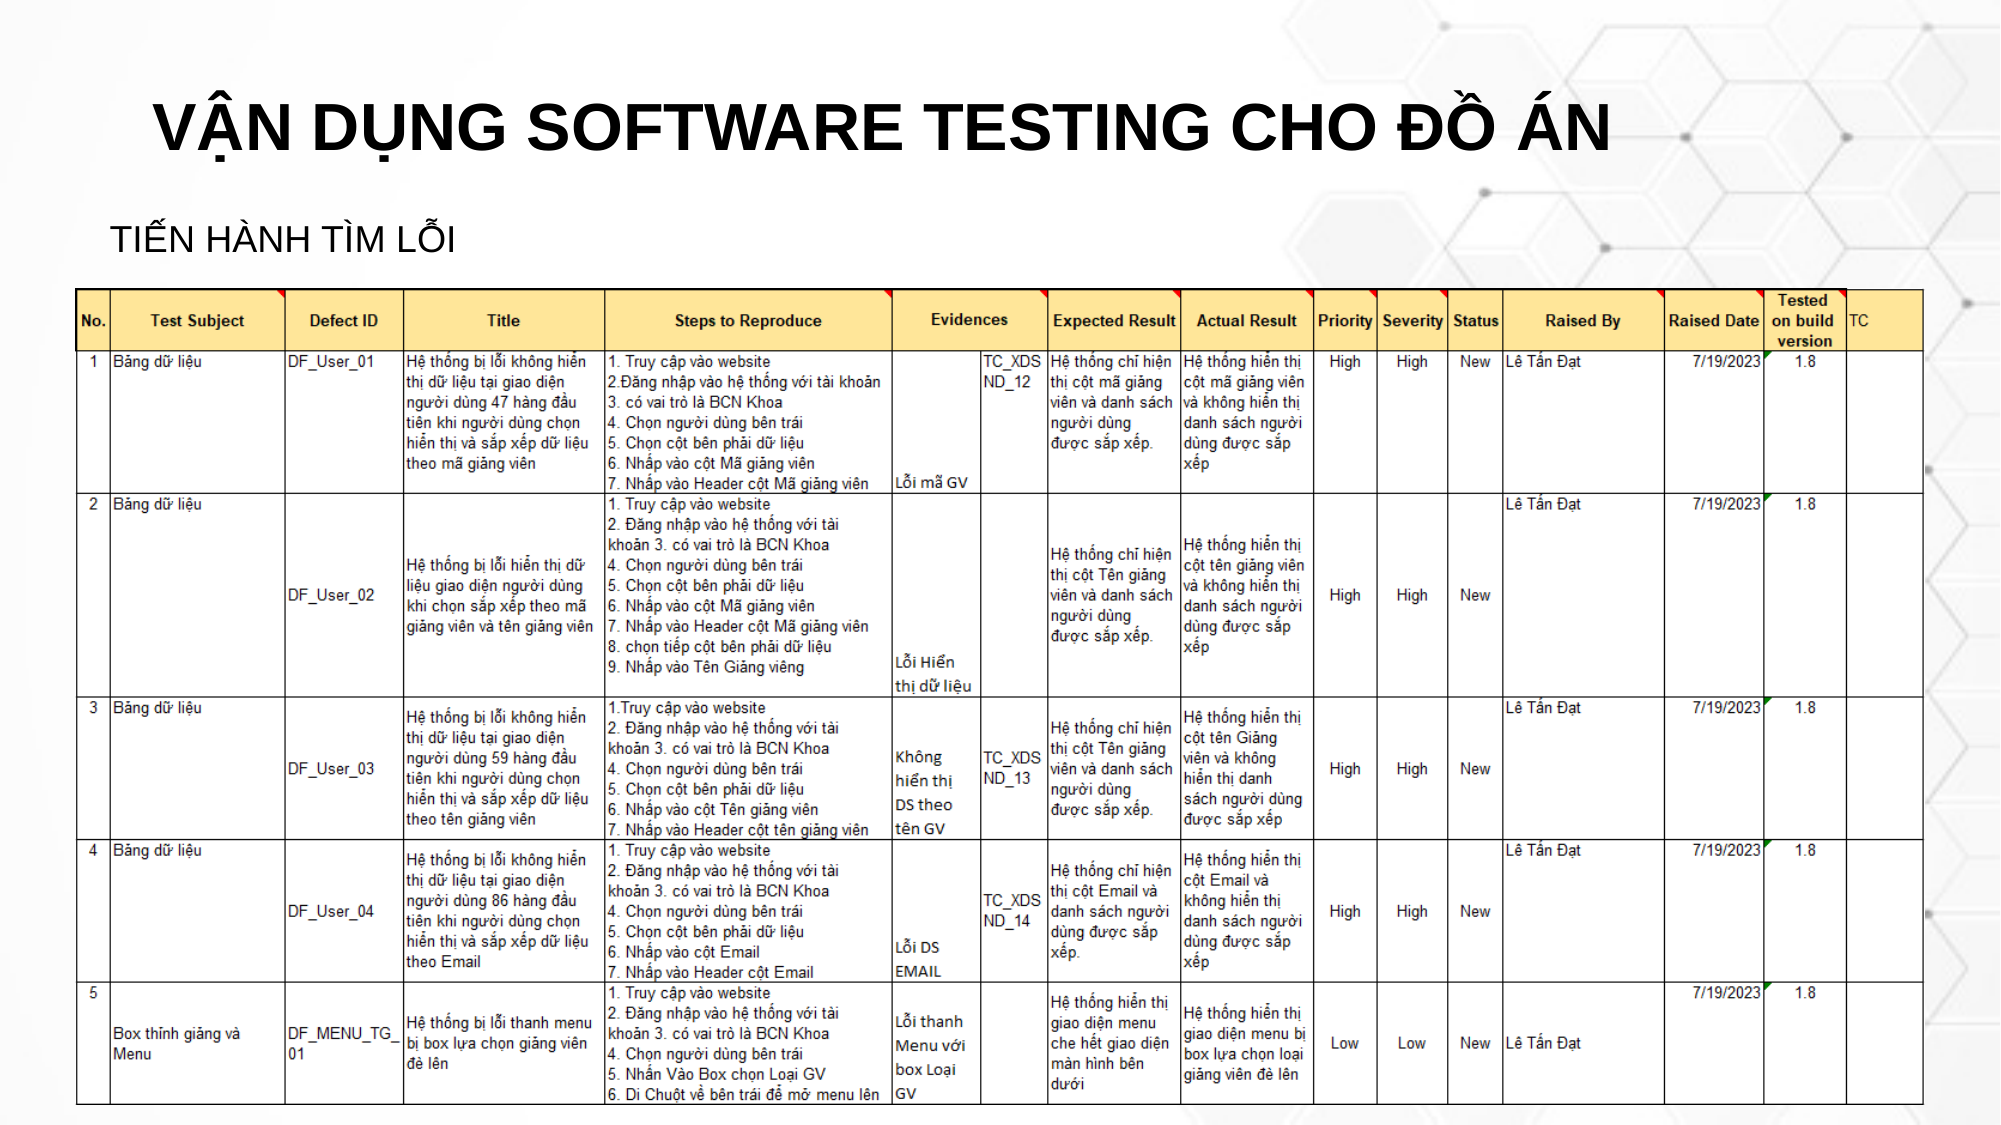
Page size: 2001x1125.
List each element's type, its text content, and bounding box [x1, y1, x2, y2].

text_box TIẾN HÀNH TÌM LỖI [94, 207, 525, 268]
title VẬN DỤNG SOFTWARE TESTING CHO ĐỒ ÁN [137, 20, 1863, 238]
picture [0, 0, 2001, 1125]
